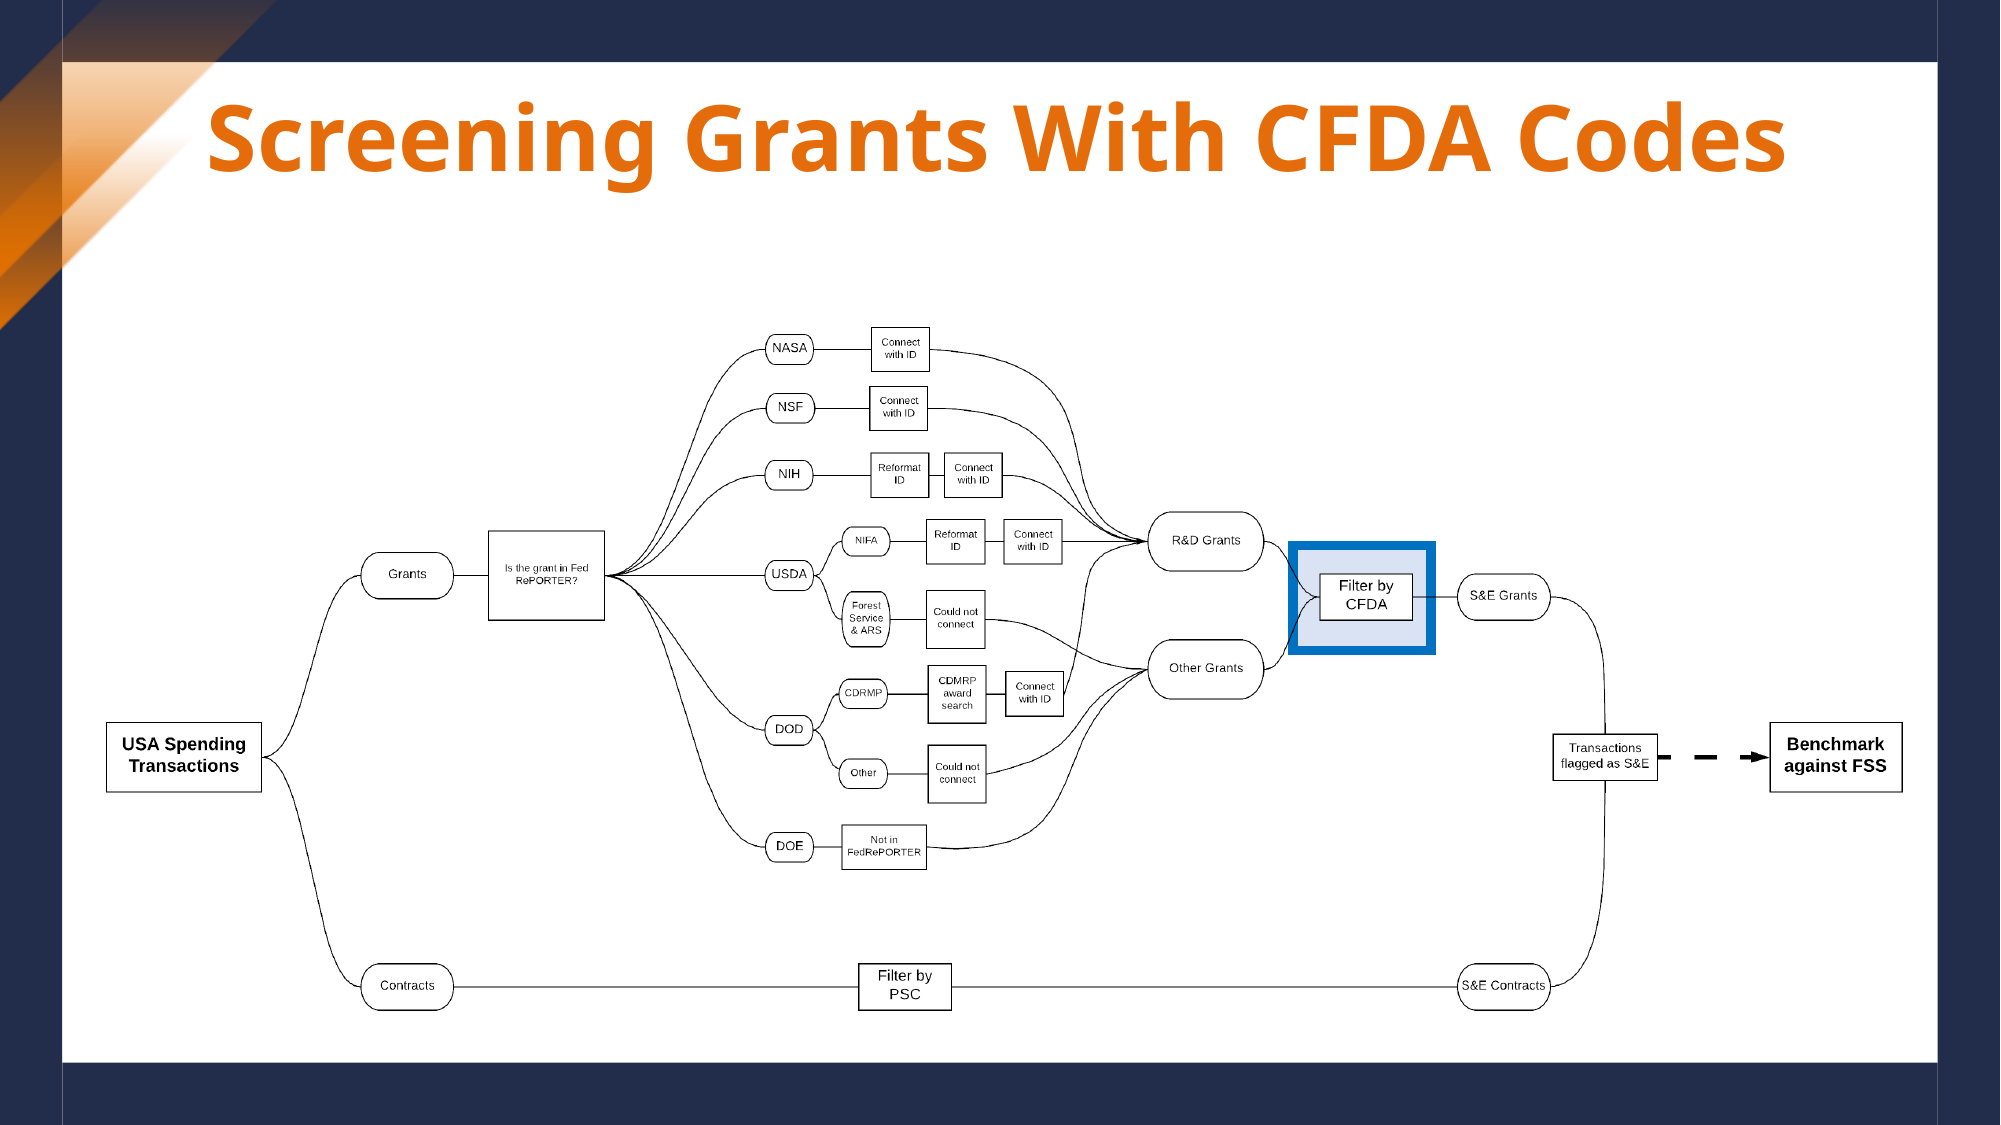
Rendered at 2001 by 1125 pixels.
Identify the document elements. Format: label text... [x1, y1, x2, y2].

title Screening Grants With CFDA Codes [98, 84, 1899, 273]
picture [0, 0, 1925, 1033]
